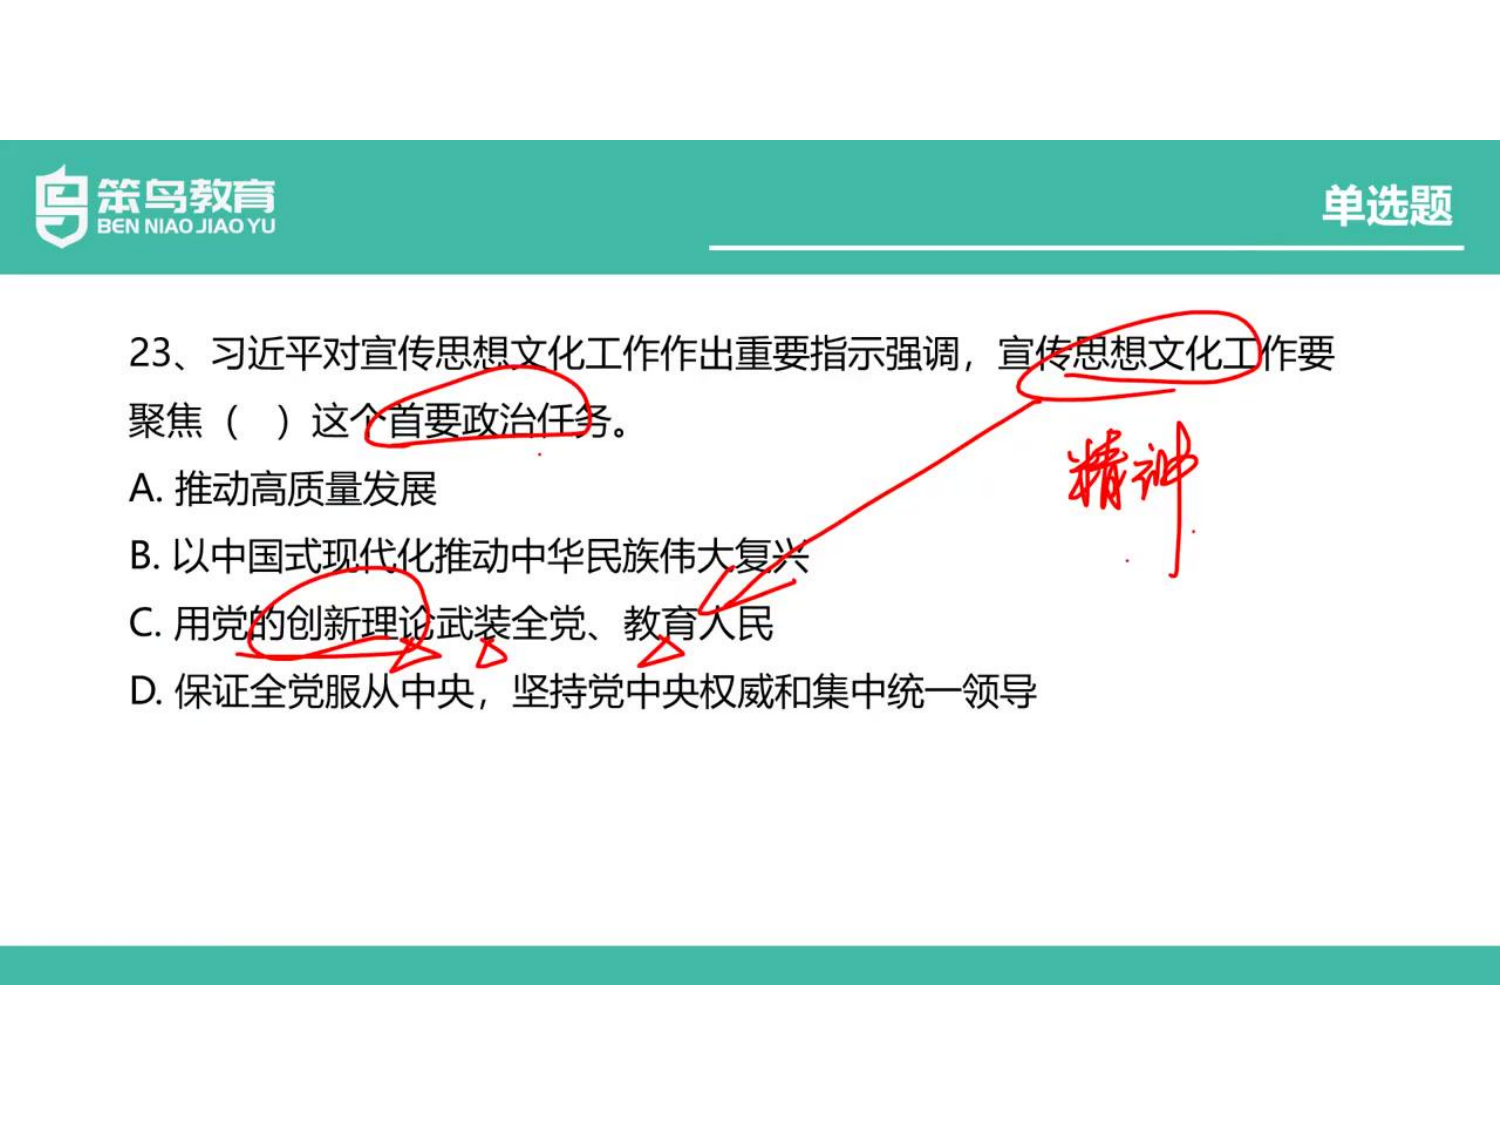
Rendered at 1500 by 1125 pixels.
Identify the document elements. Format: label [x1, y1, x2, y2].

picture [0, 140, 1500, 985]
